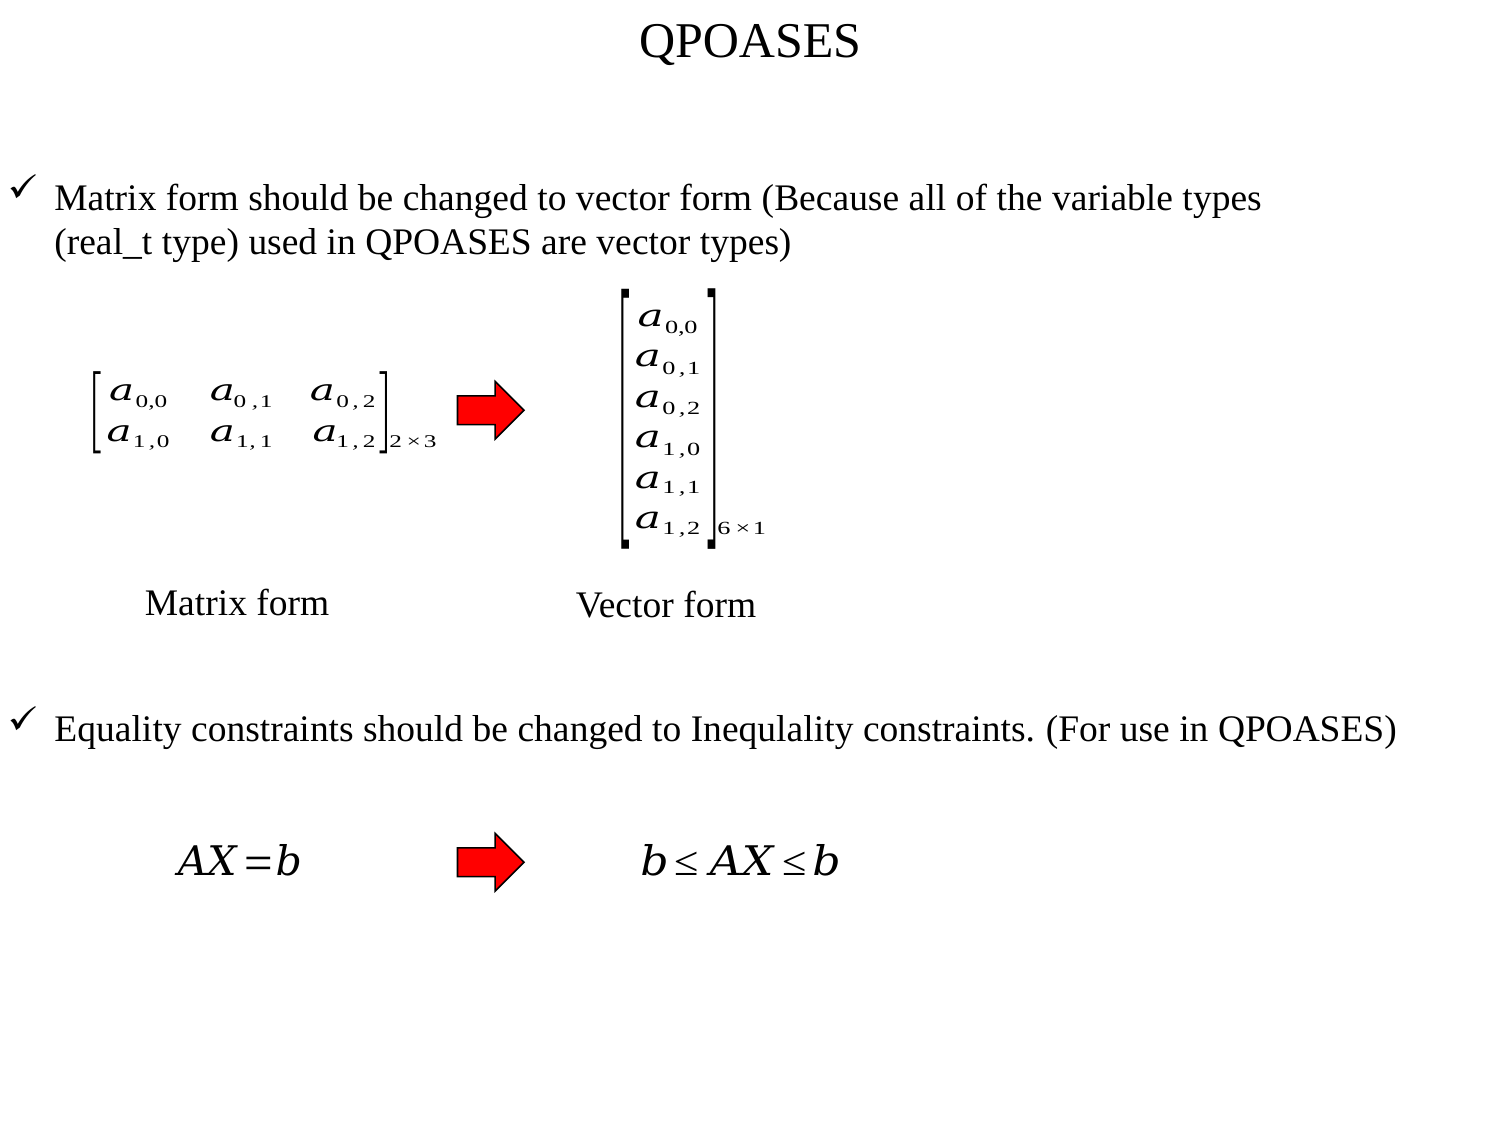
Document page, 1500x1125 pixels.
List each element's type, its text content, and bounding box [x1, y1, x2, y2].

text_box [87, 270, 641, 495]
text_box Equality constraints should be changed to Inequlality constraints. (For use in QPOASES) [0, 697, 1500, 757]
text_box Matrix form [129, 570, 346, 631]
text_box QPOASES [0, 0, 1500, 75]
text_box [456, 830, 526, 894]
text_box Matrix form should be changed to vector form (Because all of the variable types (real_t type) used in QPOASES are vector types) [0, 165, 1346, 270]
text_box Vector form [557, 572, 775, 633]
